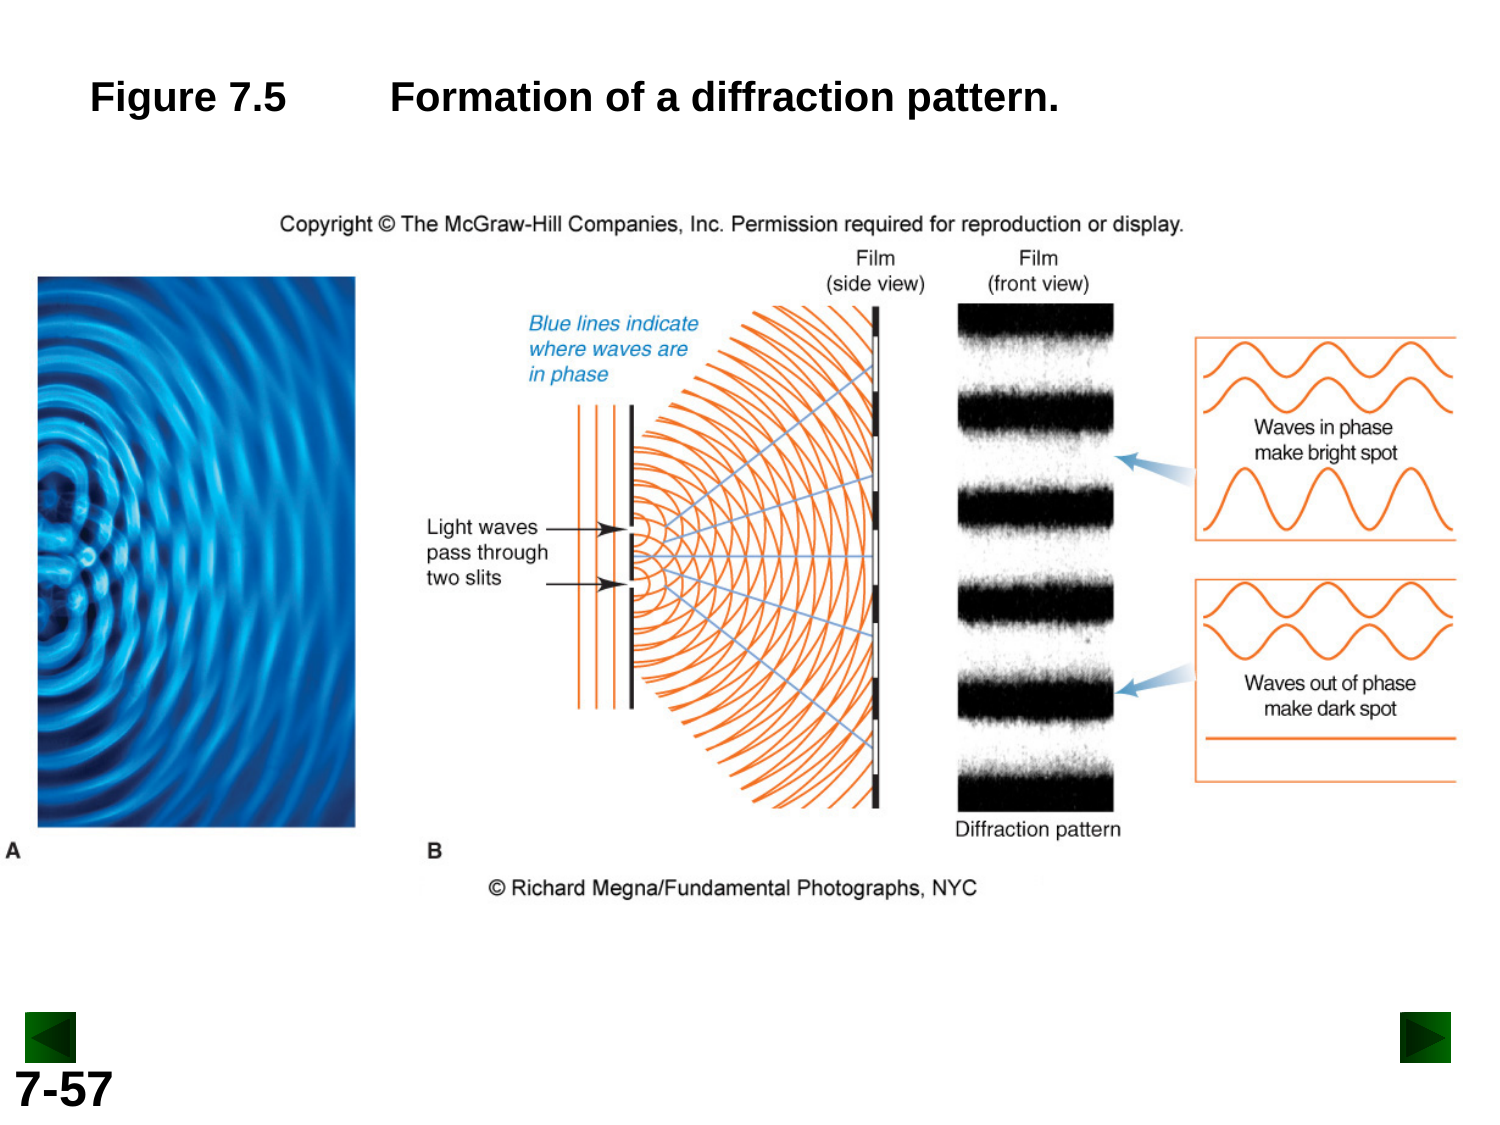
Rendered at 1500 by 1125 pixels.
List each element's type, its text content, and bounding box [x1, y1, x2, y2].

picture [0, 212, 1463, 906]
text_box Formation of a diffraction pattern. [375, 62, 1088, 128]
text_box Figure 7.5 [74, 62, 313, 128]
